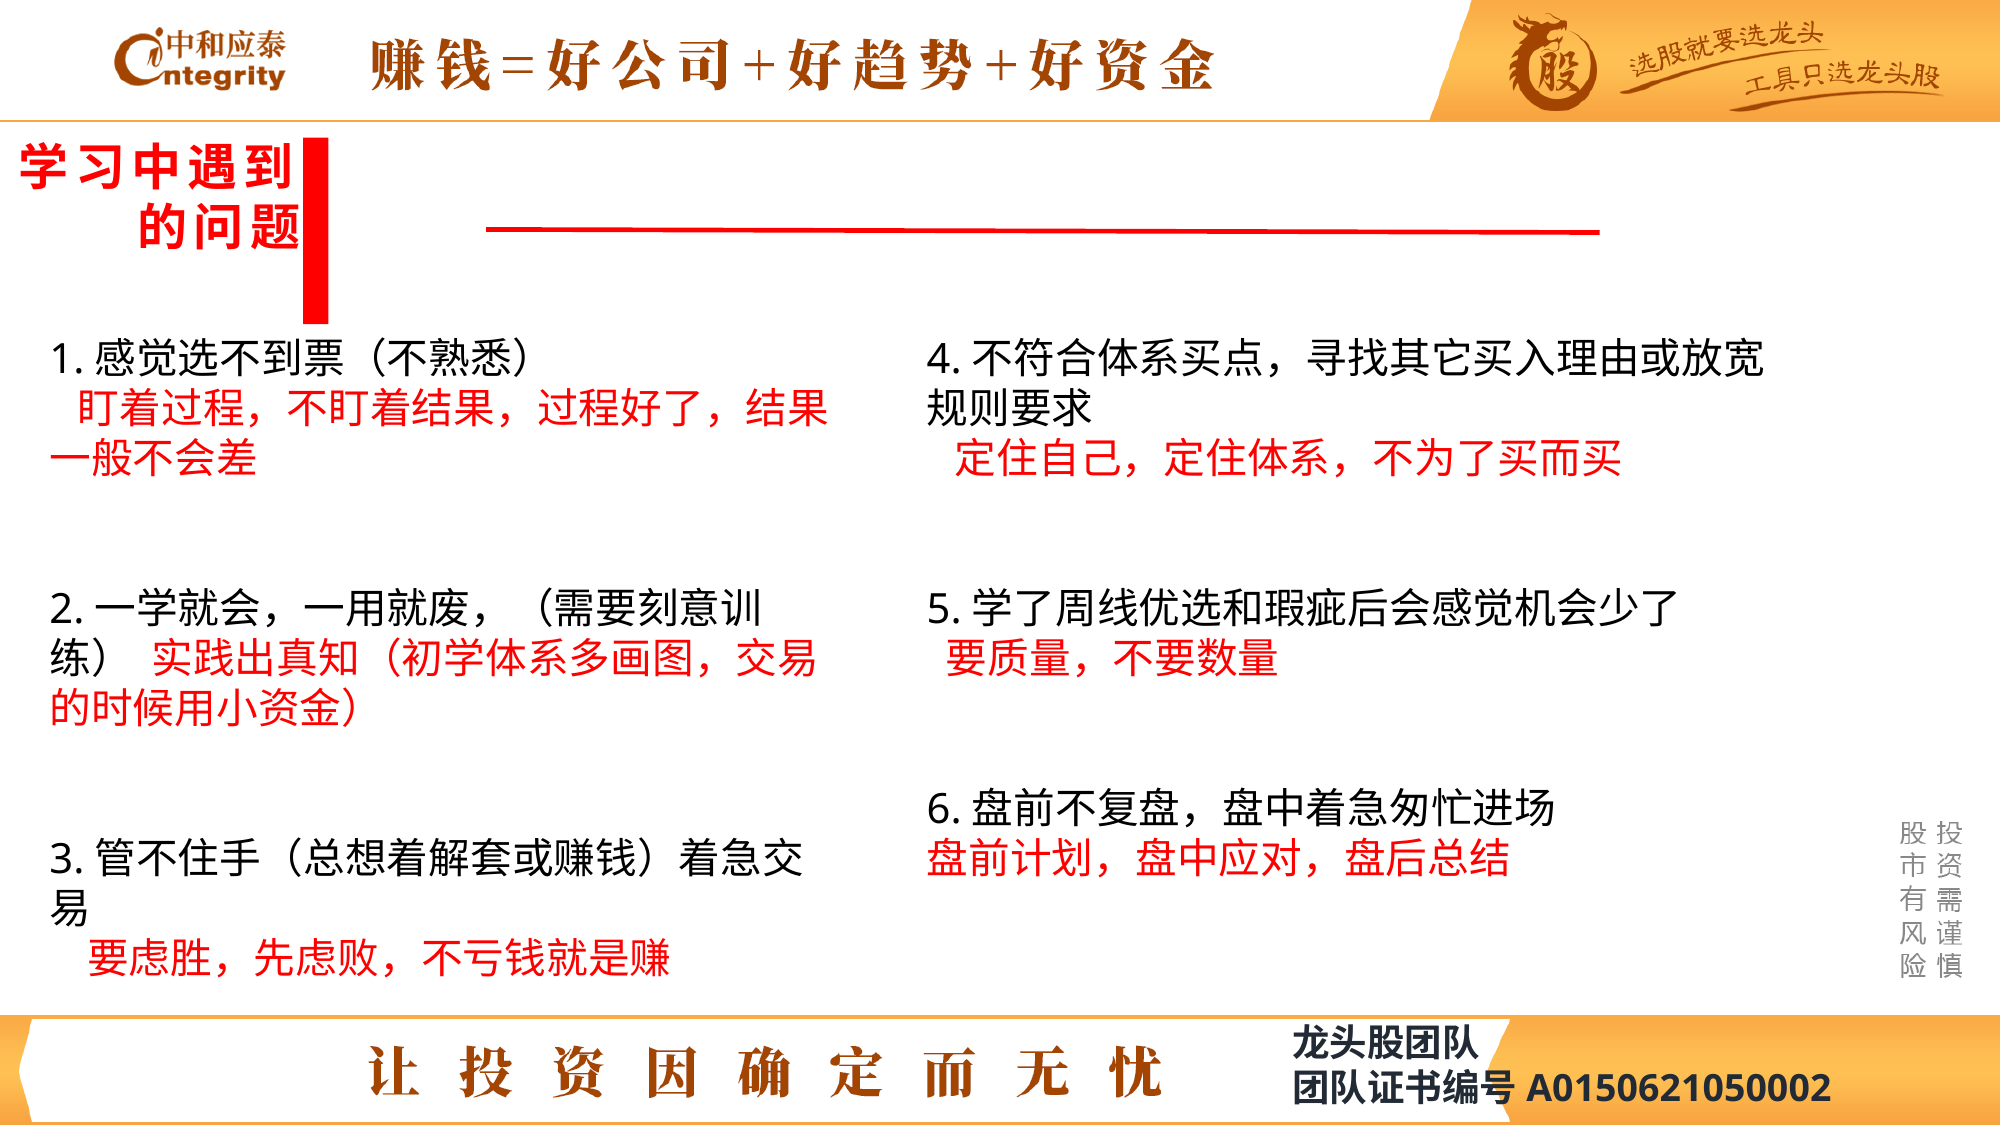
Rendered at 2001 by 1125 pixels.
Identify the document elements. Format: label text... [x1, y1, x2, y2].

text_box 学习中遇到的问题 [0, 127, 315, 262]
text_box 4.不符合体系买点，寻找其它买入理由或放宽规则要求 定住自己，定住体系，不为了买而买 5.学了周线优选和瑕疵后会感觉机会少了 要质量，不要数量 6.盘前不复盘，盘中着急匆忙进场 盘前计划，盘中应对，盘后总结 [911, 324, 1805, 982]
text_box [485, 229, 1600, 233]
text_box 龙头股团队 团队证书编号A0150621050002 [1277, 1011, 1872, 1117]
text_box 1.感觉选不到票（不熟悉） 盯着过程，不盯着结果，过程好了，结果一般不会差 2.一学就会，一用就废，（需要刻意训练） 实践出真知（初学体系多画图，交易的时候用小资金） 3.管不住手（总想着解套或赚钱）着急交易 要虑胜，先虑败，不亏钱就是赚 [34, 324, 853, 982]
text_box [302, 137, 329, 324]
picture [0, 0, 2000, 1125]
